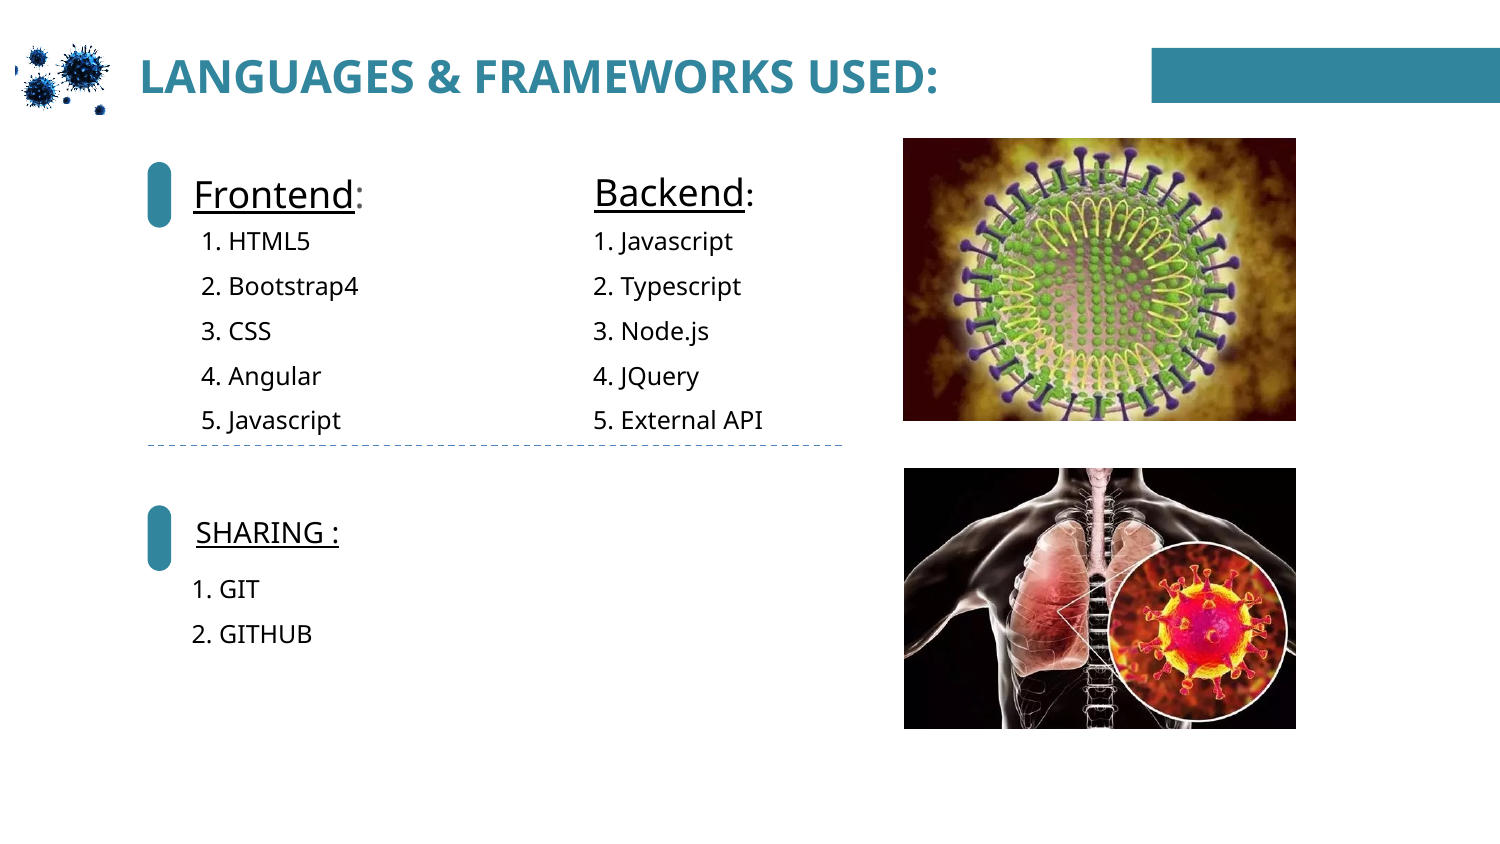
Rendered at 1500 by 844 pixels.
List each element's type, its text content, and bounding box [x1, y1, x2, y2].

text_box 1. HTML5 2. Bootstrap4 3. CSS 4. Angular 5. Javascript [156, 203, 548, 443]
picture [903, 138, 1296, 421]
text_box [145, 159, 174, 230]
picture [903, 468, 1296, 729]
text_box Backend: [522, 161, 827, 222]
text_box LANGUAGES & FRAMEWORKS USED: [123, 40, 1157, 111]
text_box [1257, 46, 1471, 101]
picture [15, 41, 113, 115]
text_box SHARING : [181, 506, 355, 557]
text_box 1. GIT 2. GITHUB [147, 551, 722, 696]
text_box [145, 503, 174, 574]
text_box Frontend: [178, 163, 380, 224]
text_box 1. Javascript 2. Typescript 3. Node.js 4. JQuery 5. External API [548, 203, 845, 443]
